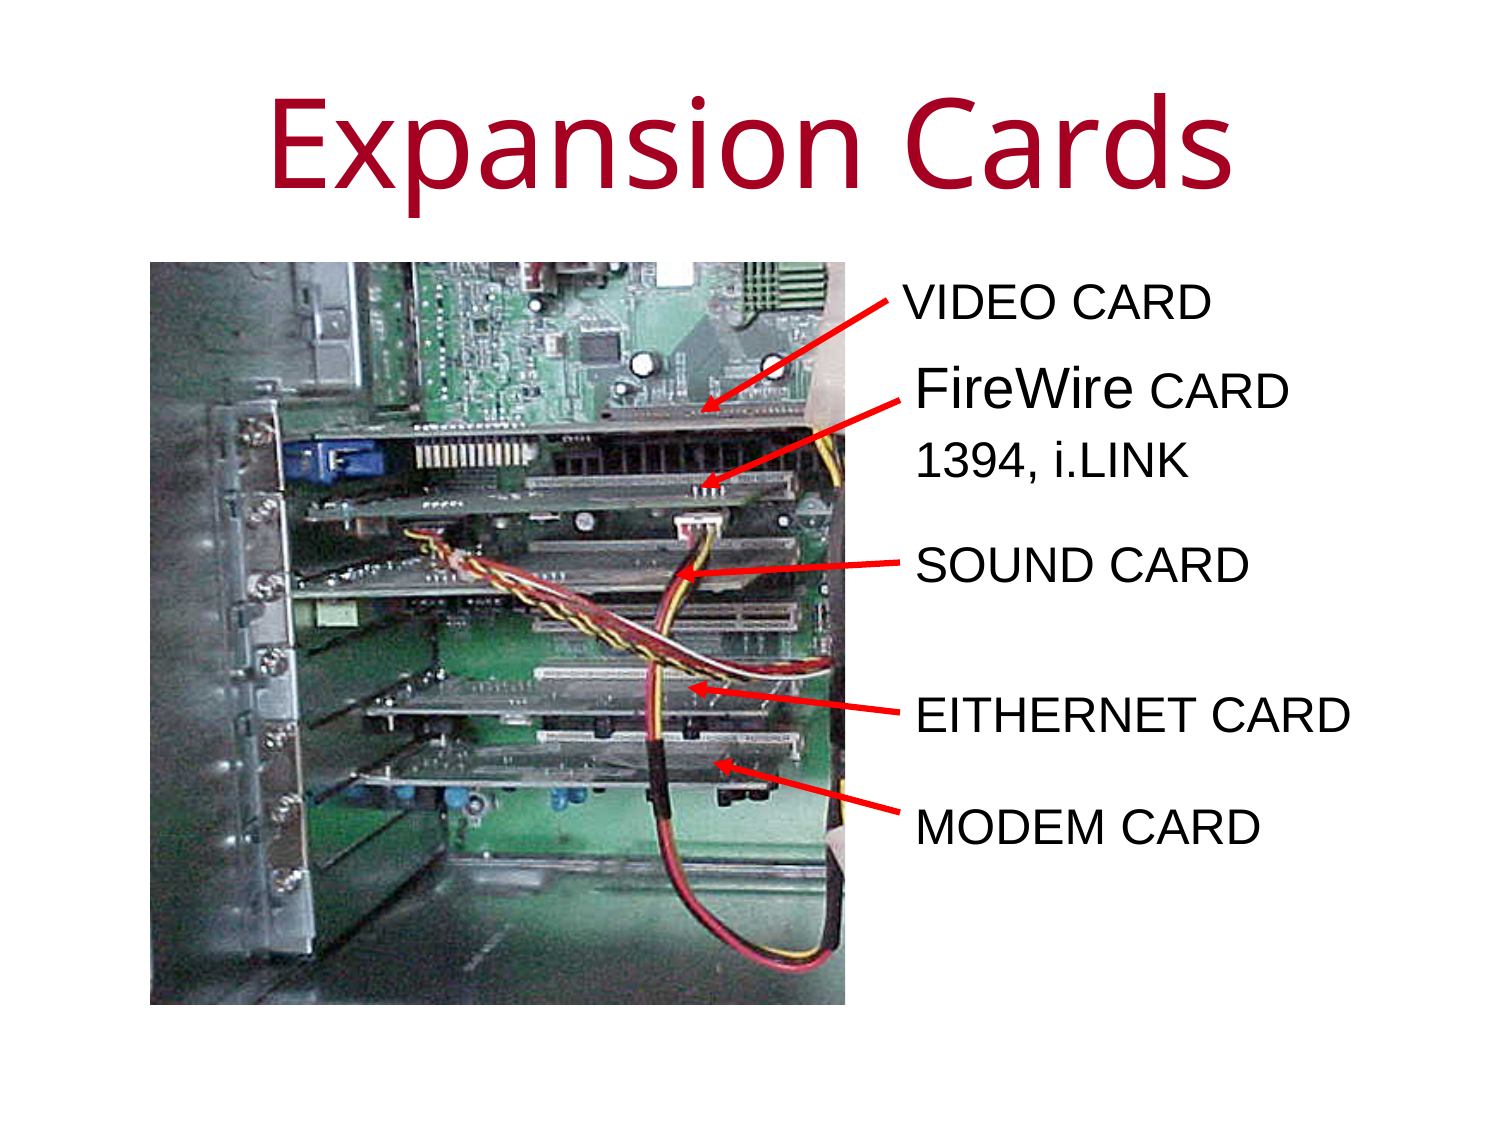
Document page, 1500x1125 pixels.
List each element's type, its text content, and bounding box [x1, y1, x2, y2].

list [149, 262, 846, 1006]
text_box SOUND CARD [899, 524, 1275, 600]
text_box FireWire CARD 1394, i.LINK [900, 362, 1375, 494]
title Expansion Cards [75, 45, 1425, 233]
text_box VIDEO CARD [887, 262, 1250, 338]
text_box EITHERNET CARD [900, 674, 1388, 750]
text_box MODEM CARD [899, 787, 1323, 863]
